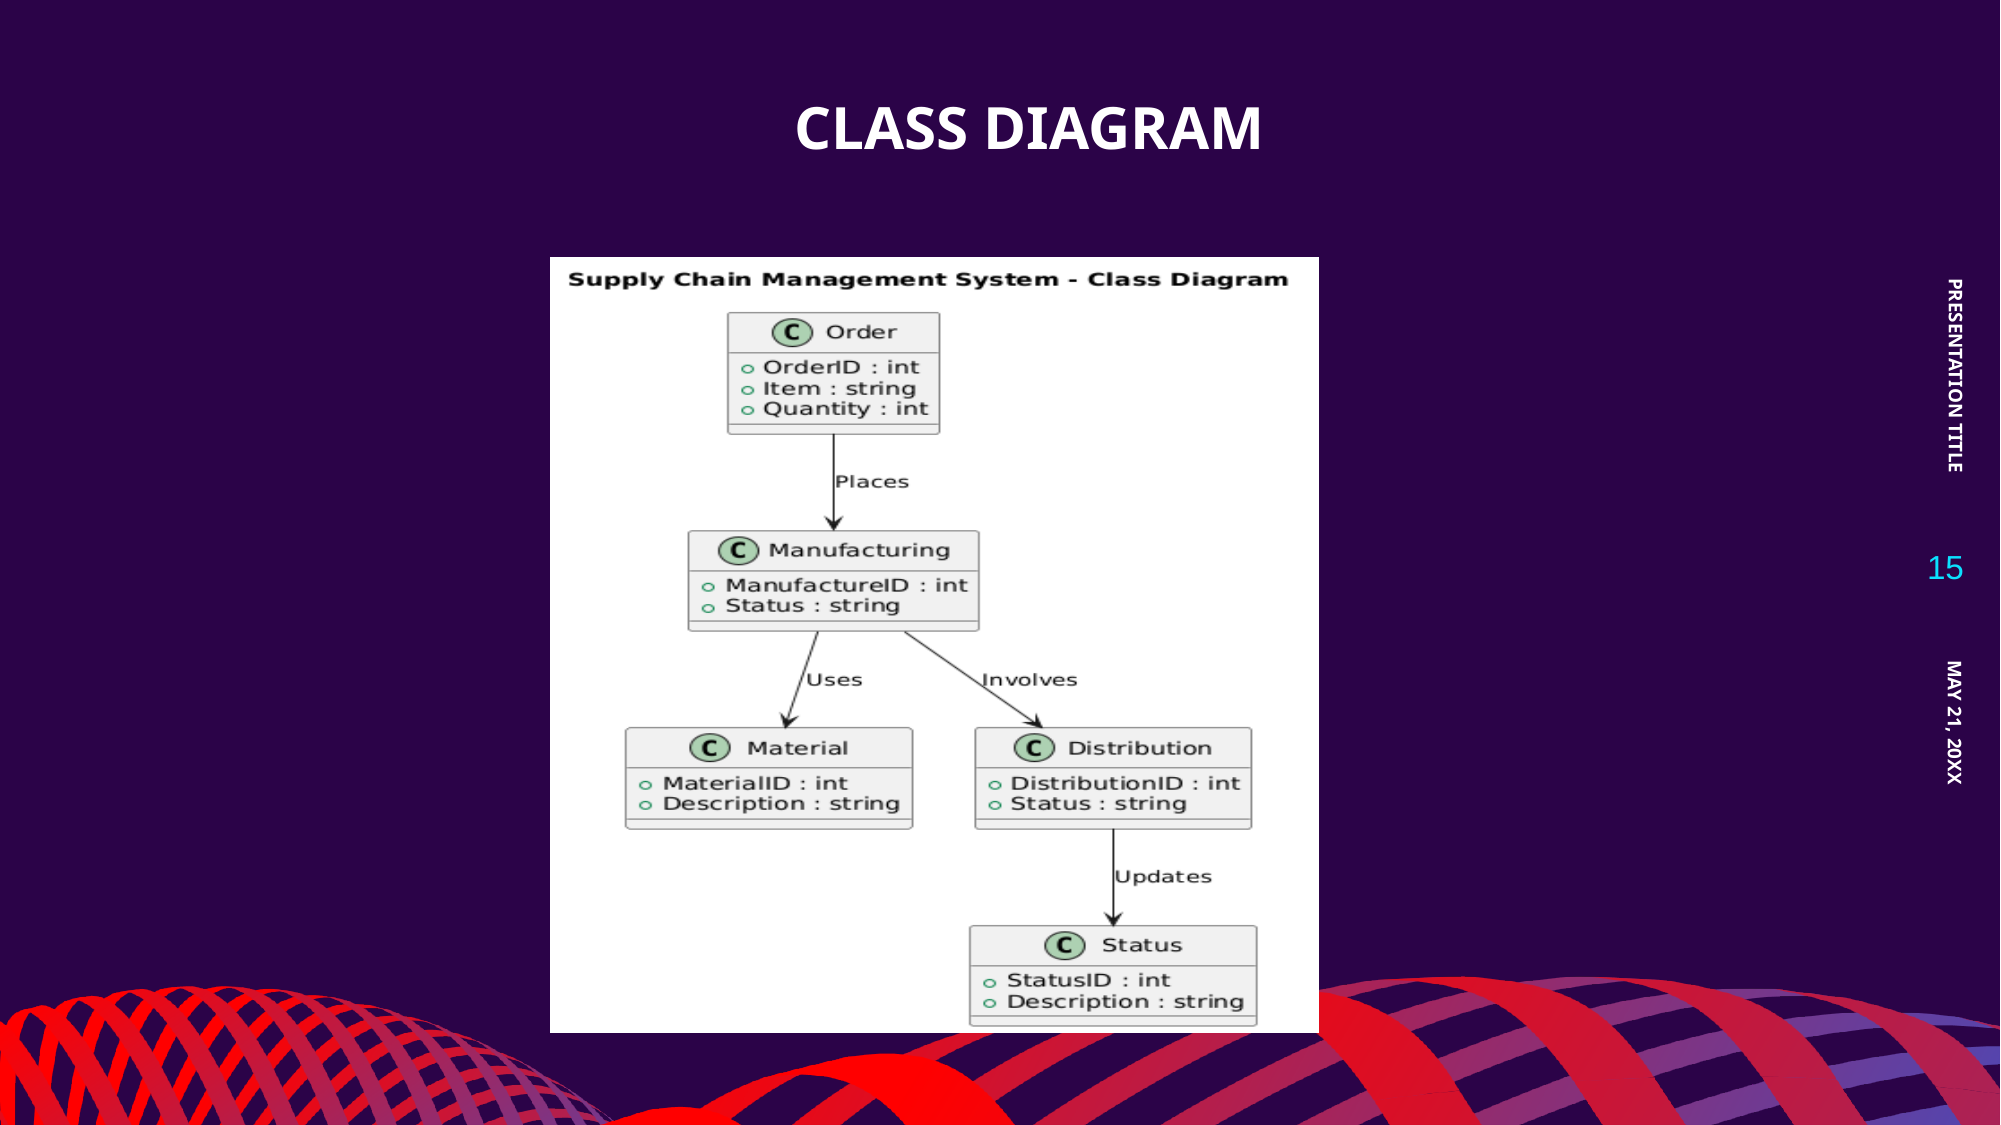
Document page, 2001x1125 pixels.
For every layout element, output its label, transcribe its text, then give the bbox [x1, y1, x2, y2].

slide_number ‹#› [1889, 519, 1980, 615]
picture [0, 0, 2000, 1125]
footer PRESENTATION TITLE [1926, 33, 1987, 489]
text_box CLASS DIAGRAM [584, 91, 1475, 187]
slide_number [1925, 645, 1986, 1080]
